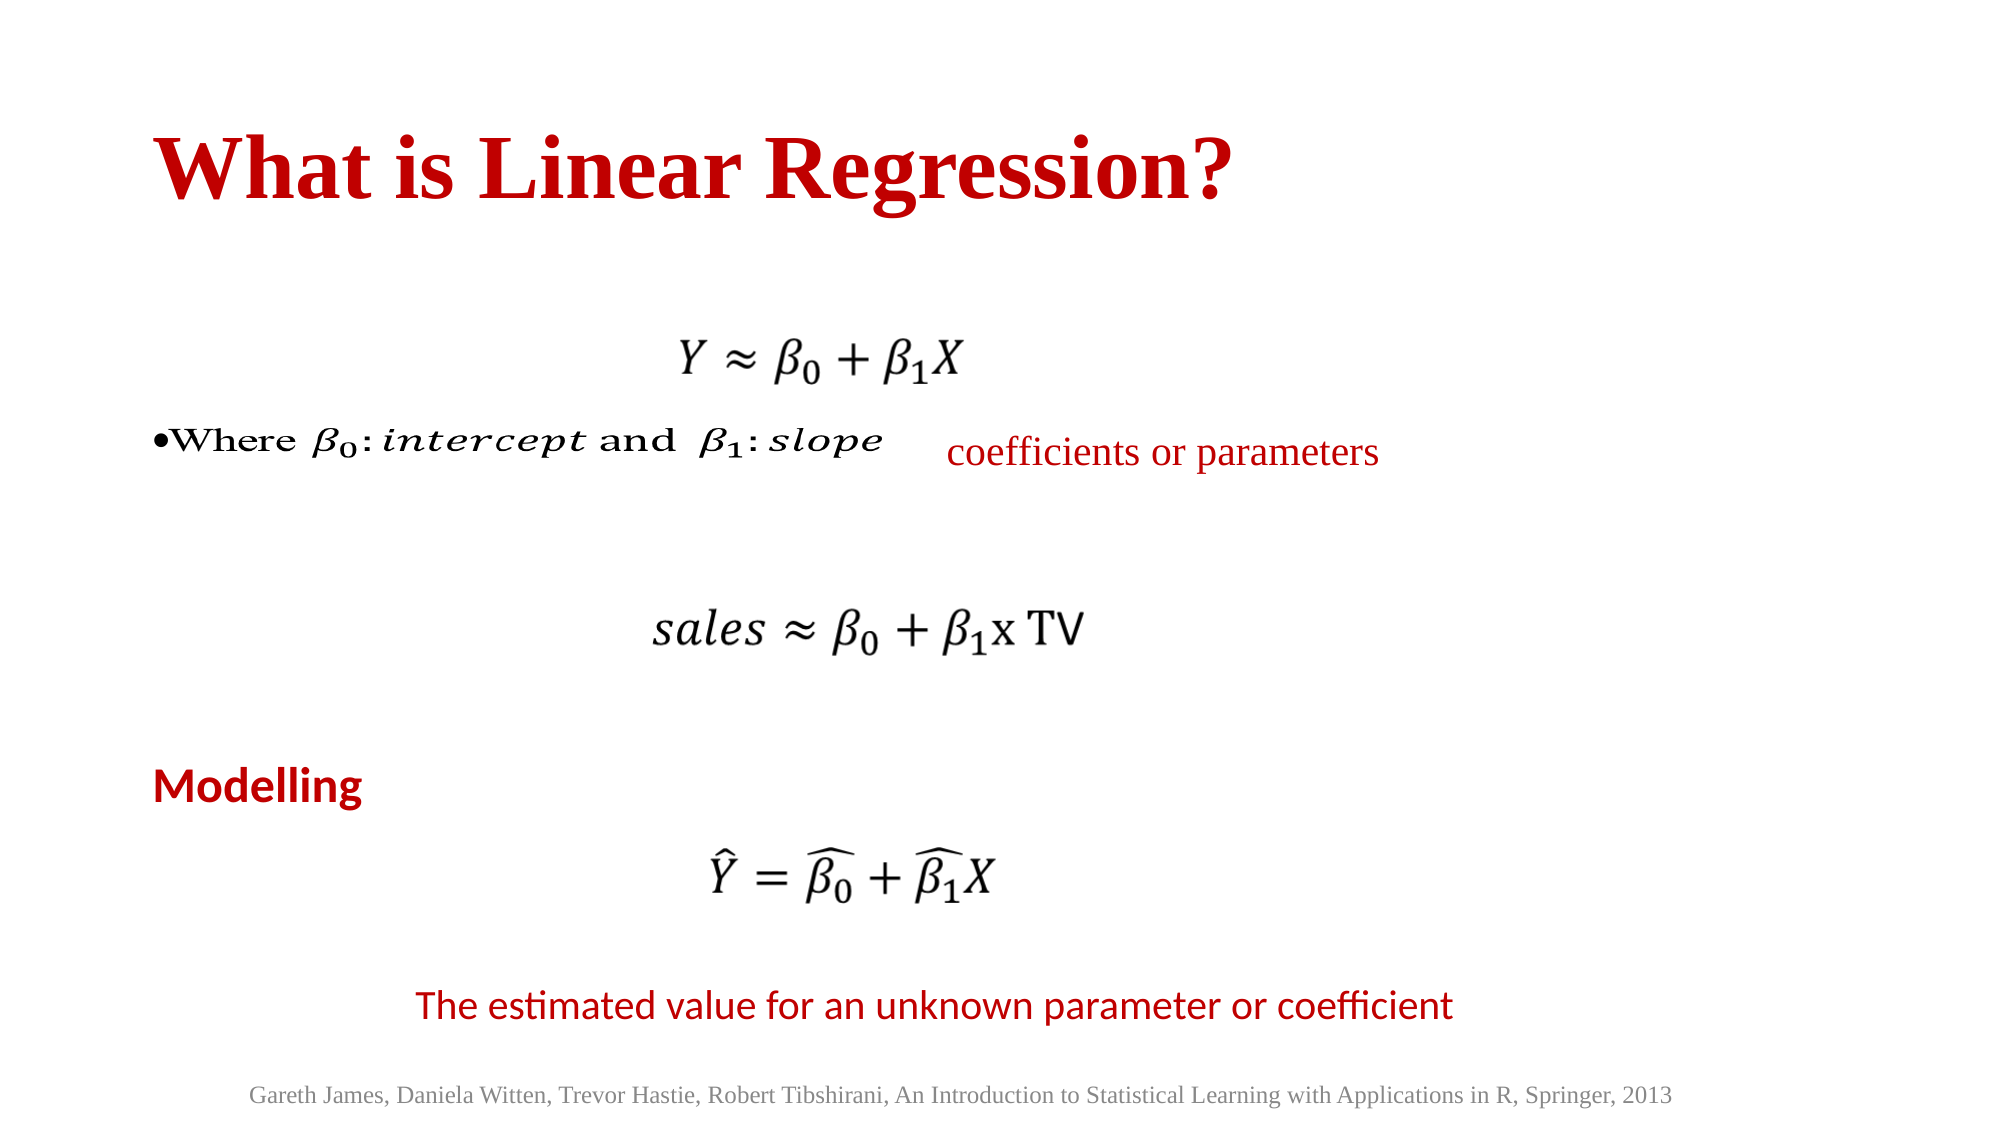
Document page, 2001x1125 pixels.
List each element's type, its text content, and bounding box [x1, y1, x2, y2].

text_box Modelling [137, 745, 1138, 821]
text_box coefficients or parameters [931, 416, 1482, 482]
text_box [321, 318, 1322, 395]
footer Gareth James, Daniela Witten, Trevor Hastie, Robert Tibshirani, An Introduction to Statistical Learning with Applications in R, Springer, 2013 [99, 1074, 1825, 1113]
text_box The estimated value for an unknown parameter or coefficient [400, 970, 1532, 1036]
text_box [636, 589, 1228, 666]
text_box [595, 834, 1111, 914]
list [137, 408, 1042, 478]
title What is Linear Regression? [137, 59, 1863, 278]
